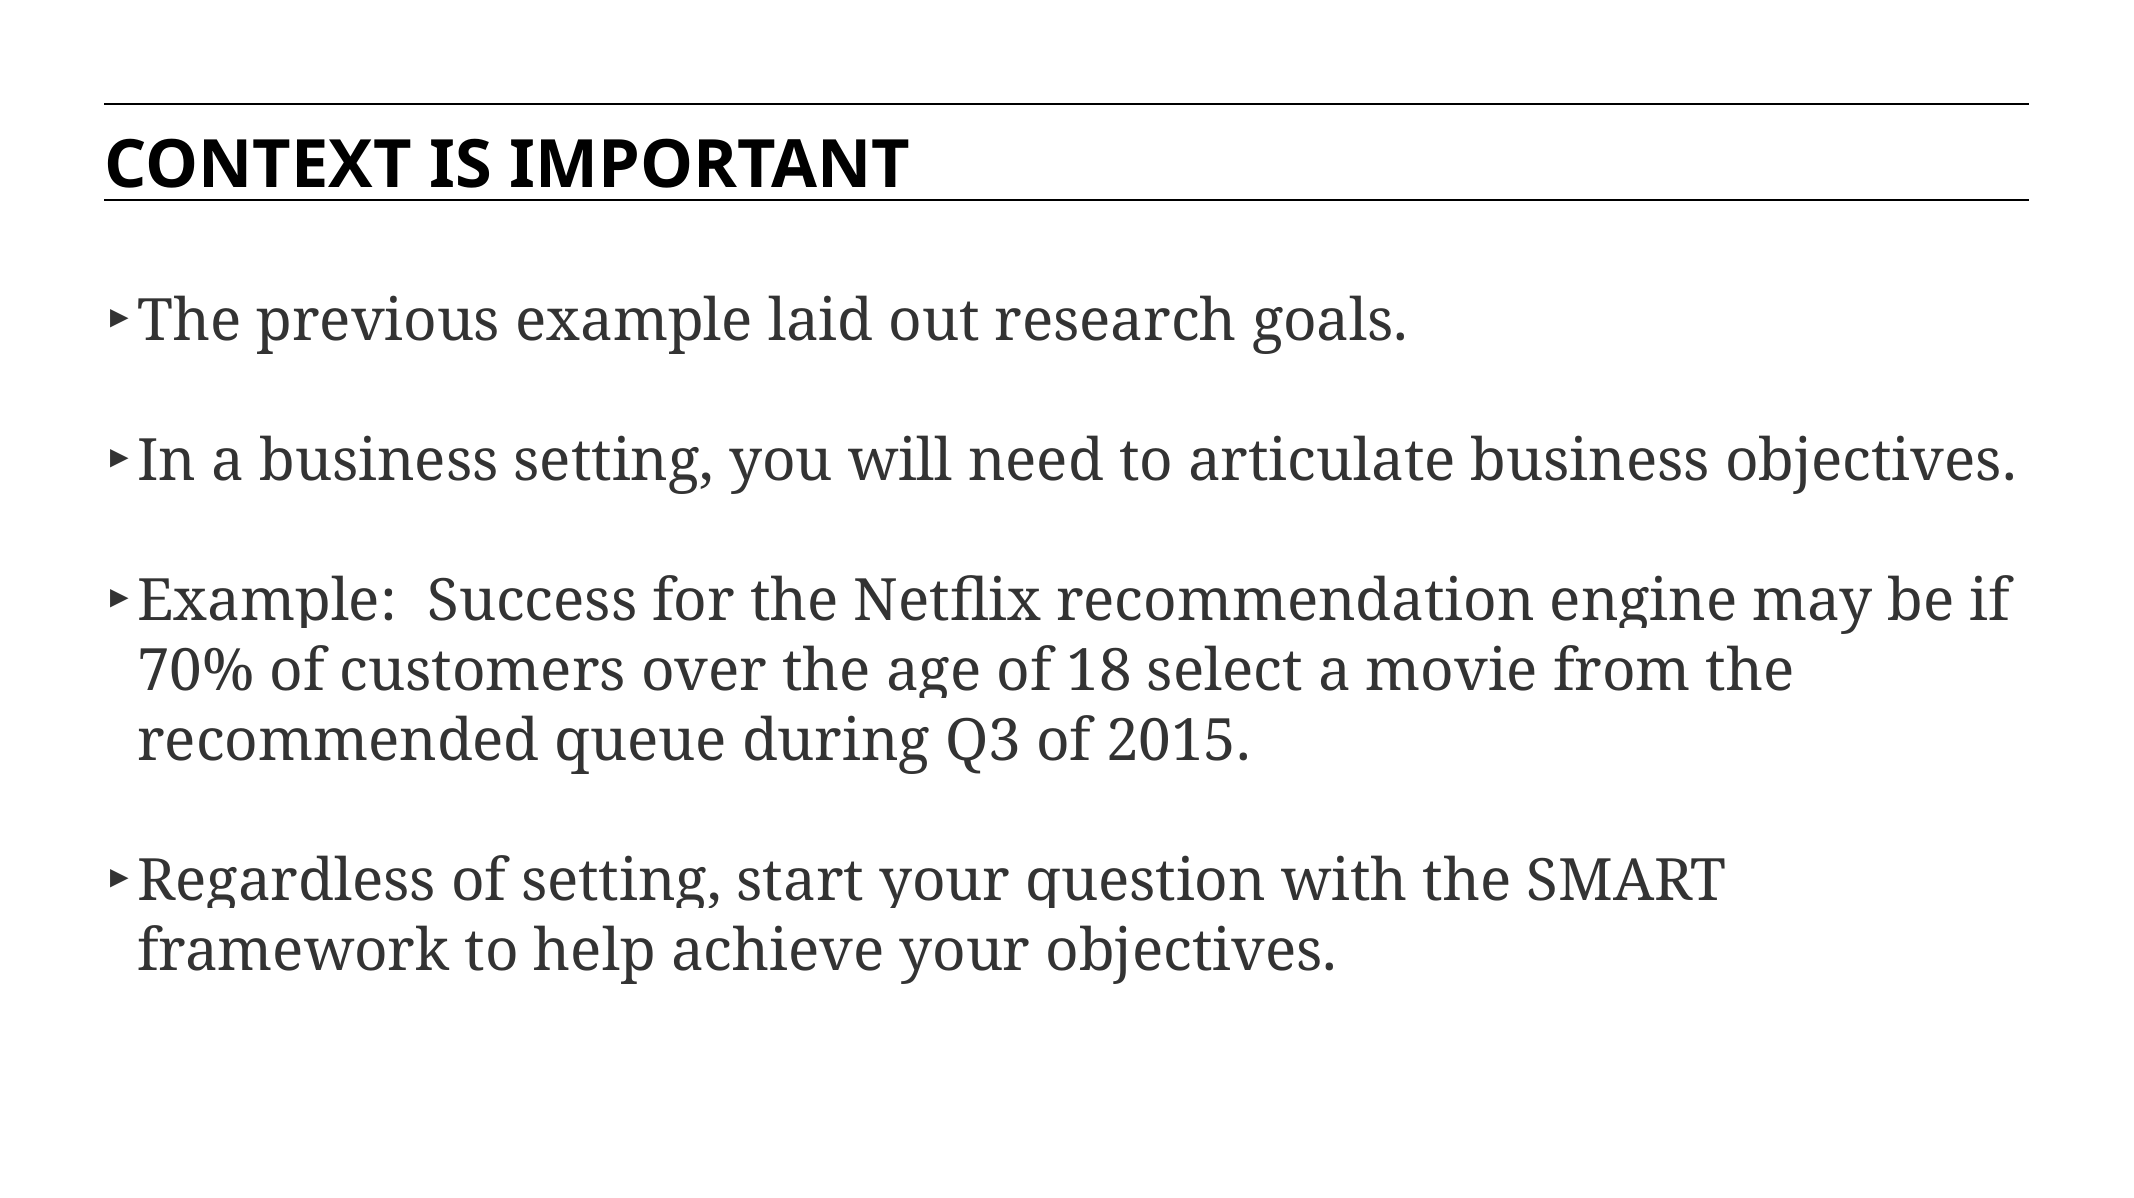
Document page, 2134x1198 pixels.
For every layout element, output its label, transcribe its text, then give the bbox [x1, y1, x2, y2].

text_box CONTEXT IS IMPORTANT [104, 120, 1371, 192]
list The previous example laid out research goals. In a business setting, you will need to articulate business objectives. Example: Success for the Netflix recommendation engine may be if 70% of customers over the age of 18 select a movie from the recommended queue during Q3 of 2015. Regardless of setting, start your question with the SMART framework to help achieve your objectives. [104, 212, 2030, 837]
